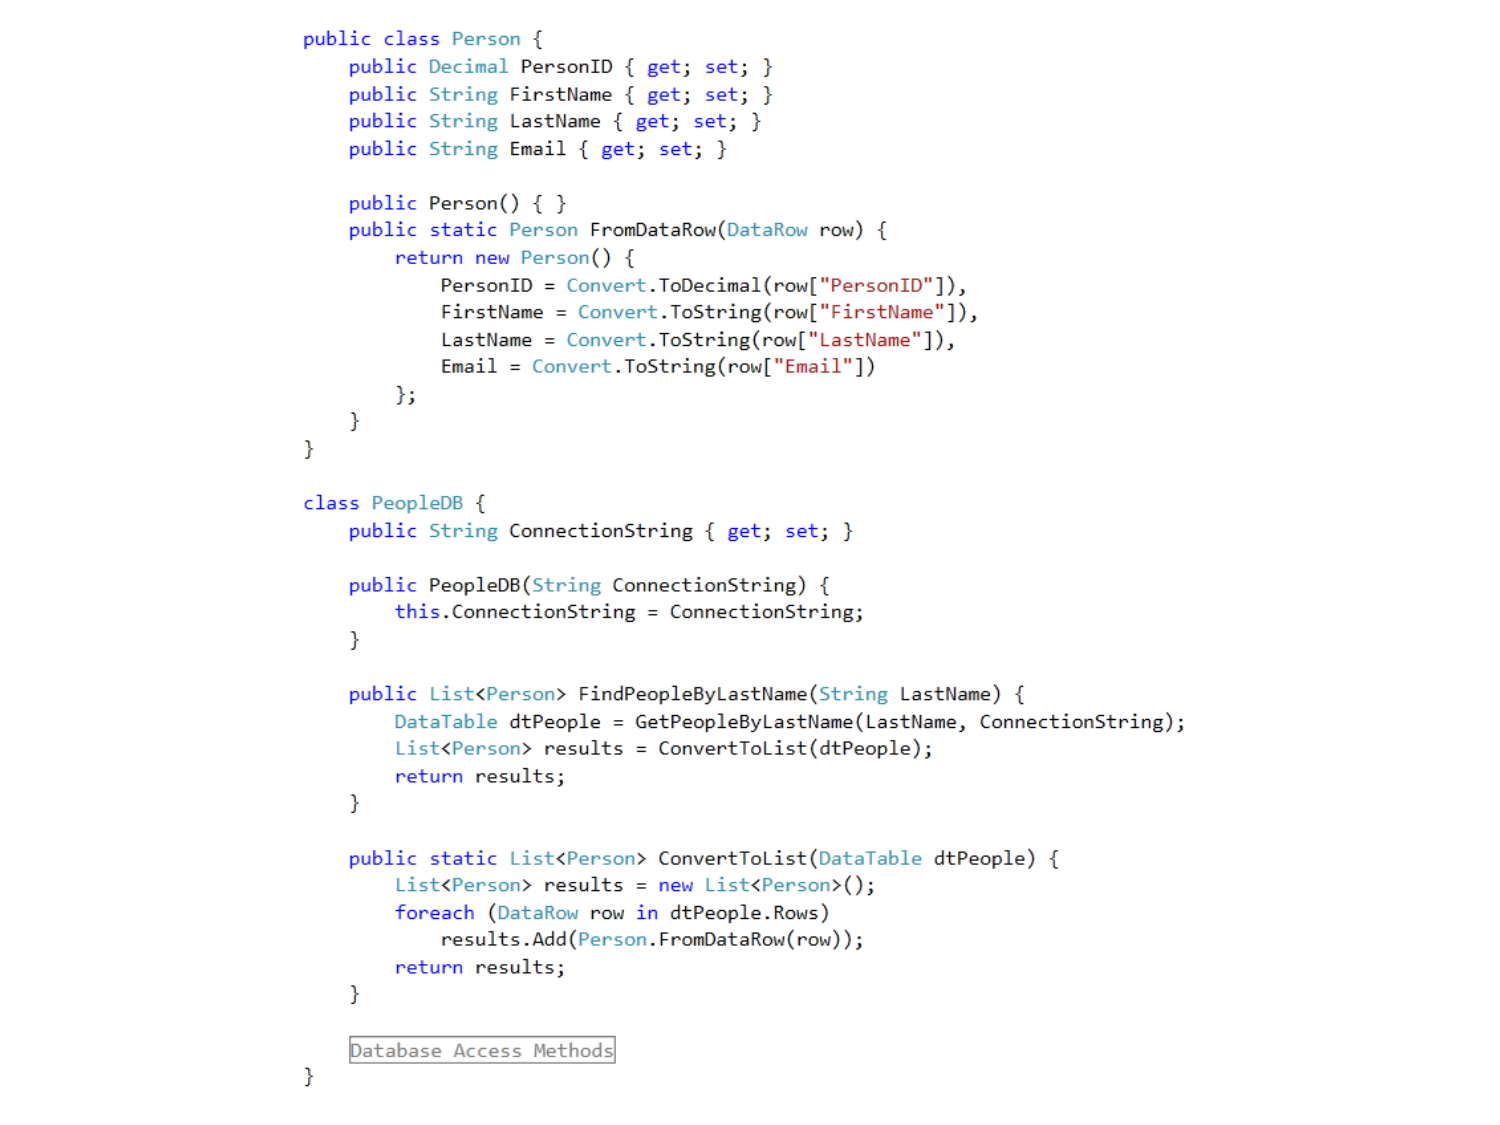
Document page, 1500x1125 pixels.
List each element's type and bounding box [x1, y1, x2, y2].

picture [287, 24, 1213, 1102]
